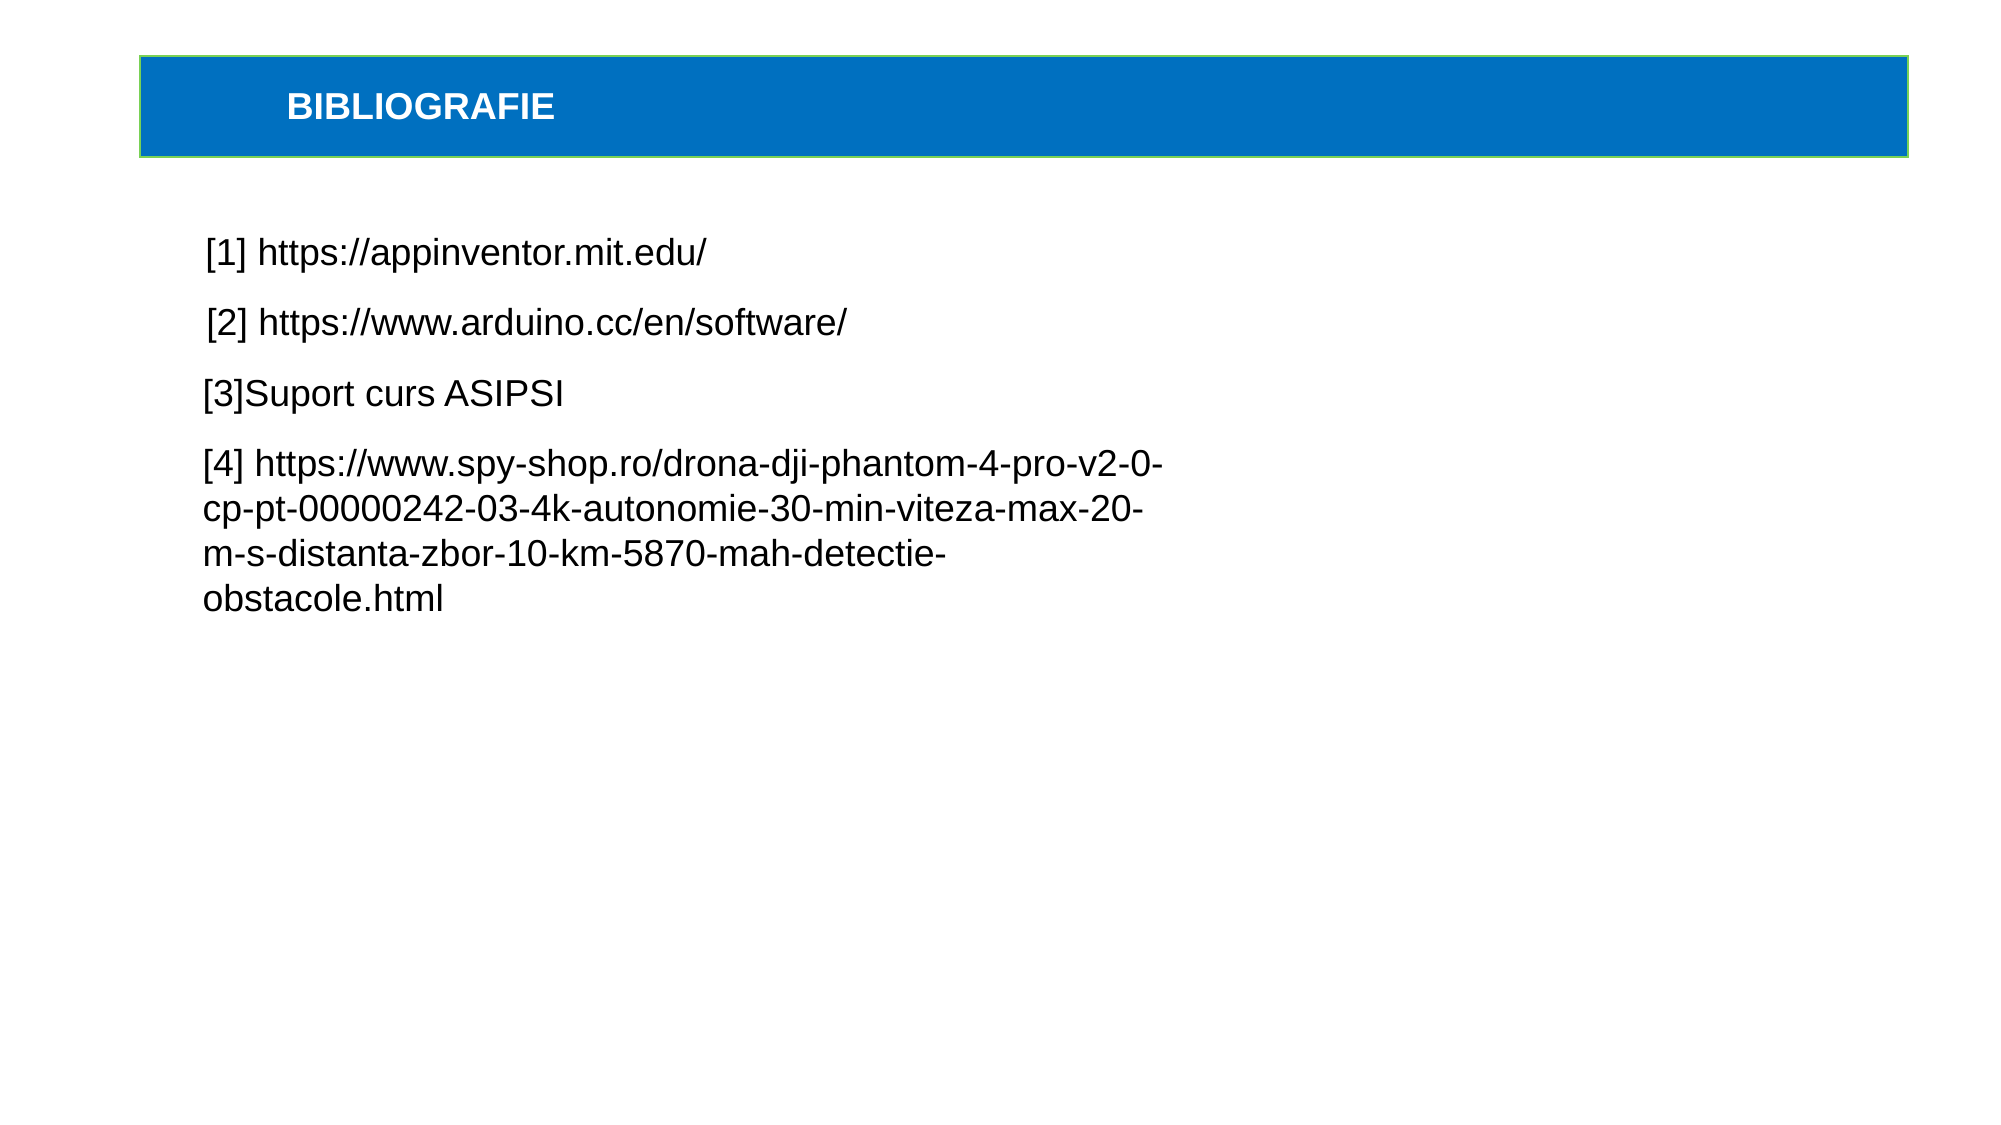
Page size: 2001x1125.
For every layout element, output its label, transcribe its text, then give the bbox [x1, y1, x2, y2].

text_box [2] https://www.arduino.cc/en/software/ [191, 290, 863, 351]
text_box [3]Suport curs ASIPSI [187, 361, 899, 421]
text_box [4] https://www.spy-shop.ro/drona-dji-phantom-4-pro-v2-0-cp-pt-00000242-03-4k-autonomie-30-min-viteza-max-20-m-s-distanta-zbor-10-km-5870-mah-detectie-obstacole.html [187, 431, 1188, 627]
text_box [1] https://appinventor.mit.edu/ [190, 220, 723, 281]
text_box [139, 55, 1909, 158]
text_box BIBLIOGRAFIE [271, 74, 874, 180]
